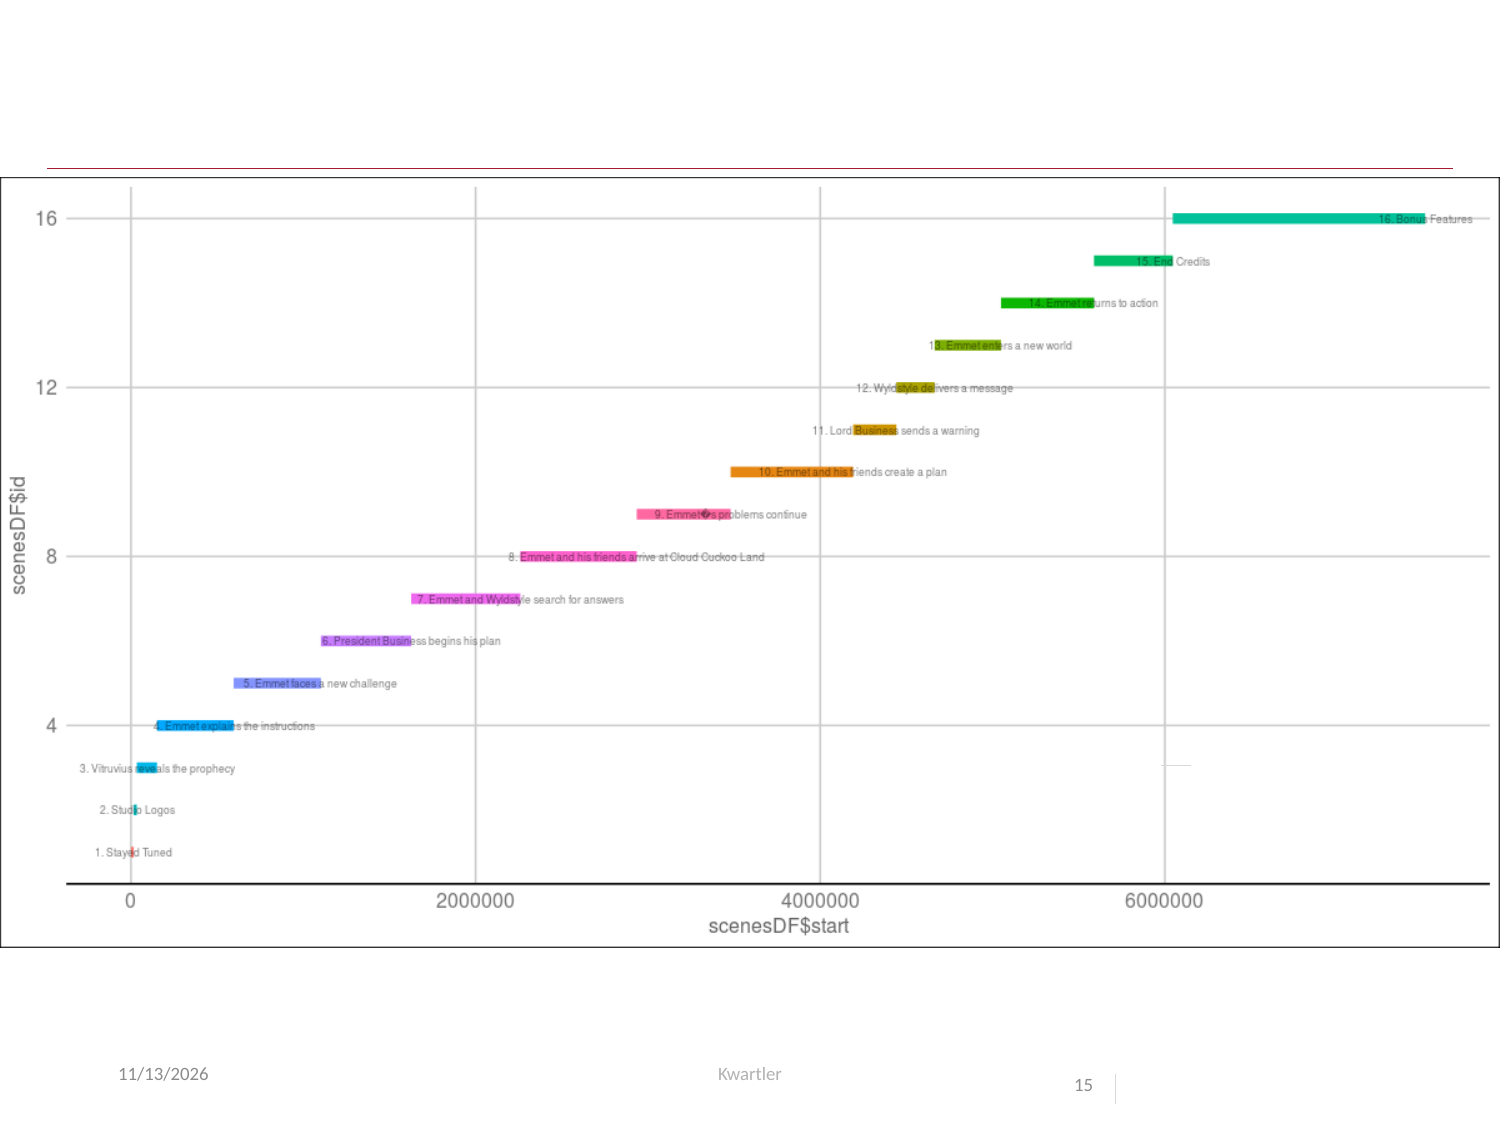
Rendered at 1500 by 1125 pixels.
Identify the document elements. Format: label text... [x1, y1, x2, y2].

slide_number 15 [1059, 1042, 1200, 1103]
picture [0, 177, 1500, 948]
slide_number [103, 1042, 441, 1103]
footer Kwartler [496, 1042, 1004, 1103]
